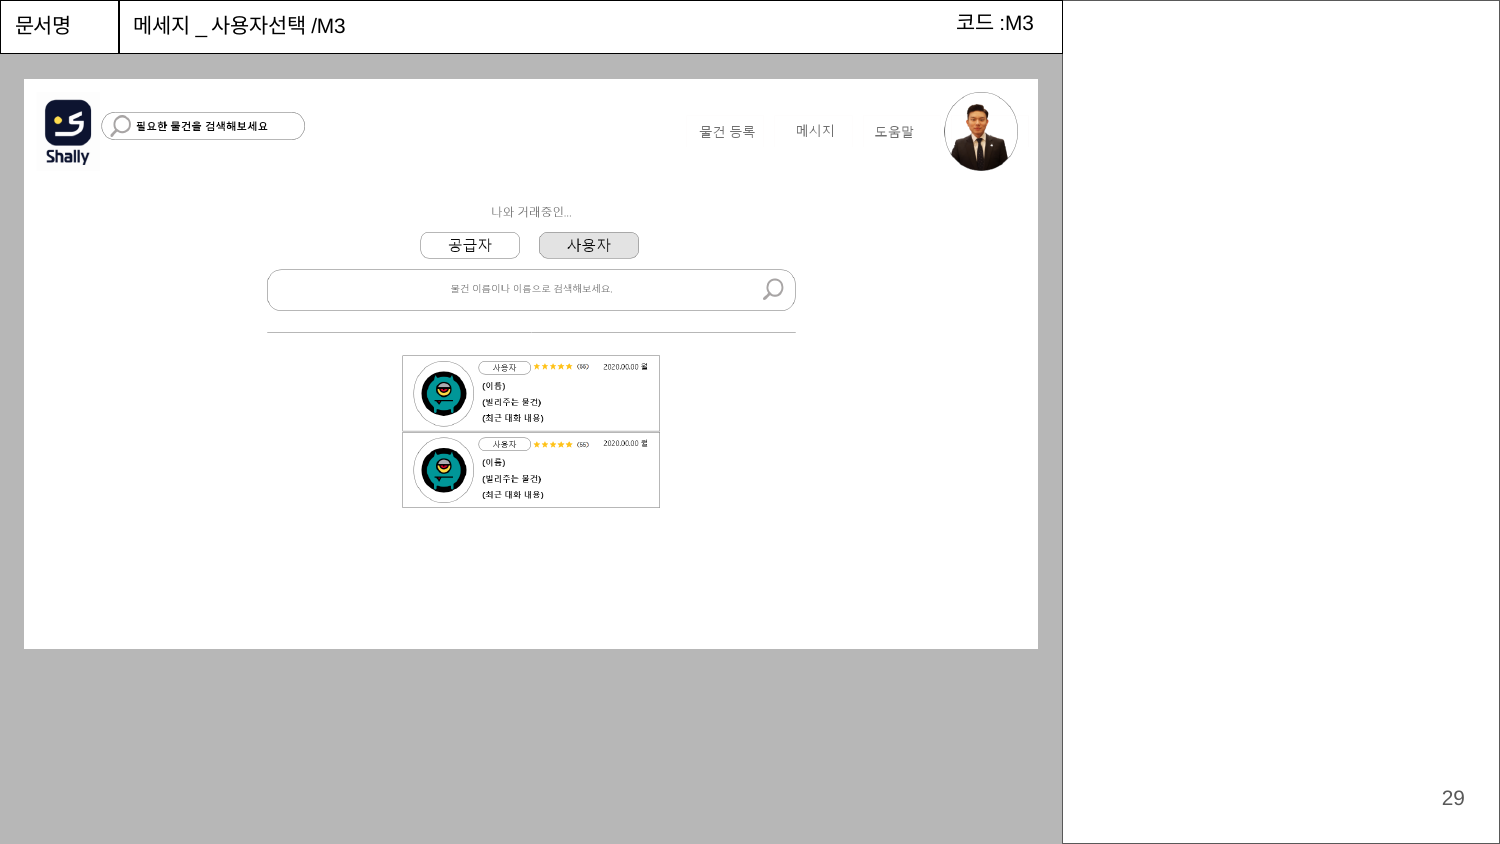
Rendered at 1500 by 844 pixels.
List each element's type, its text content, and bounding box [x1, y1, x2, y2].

picture [24, 79, 1038, 650]
table_header 메세지_사용자선택/M3 [120, 1, 1062, 53]
slide_number ‹#› [1389, 764, 1480, 830]
text_box [1062, 0, 1500, 844]
text_box 코드:M3 [919, 0, 1049, 45]
table_header 문서명 [1, 1, 118, 53]
